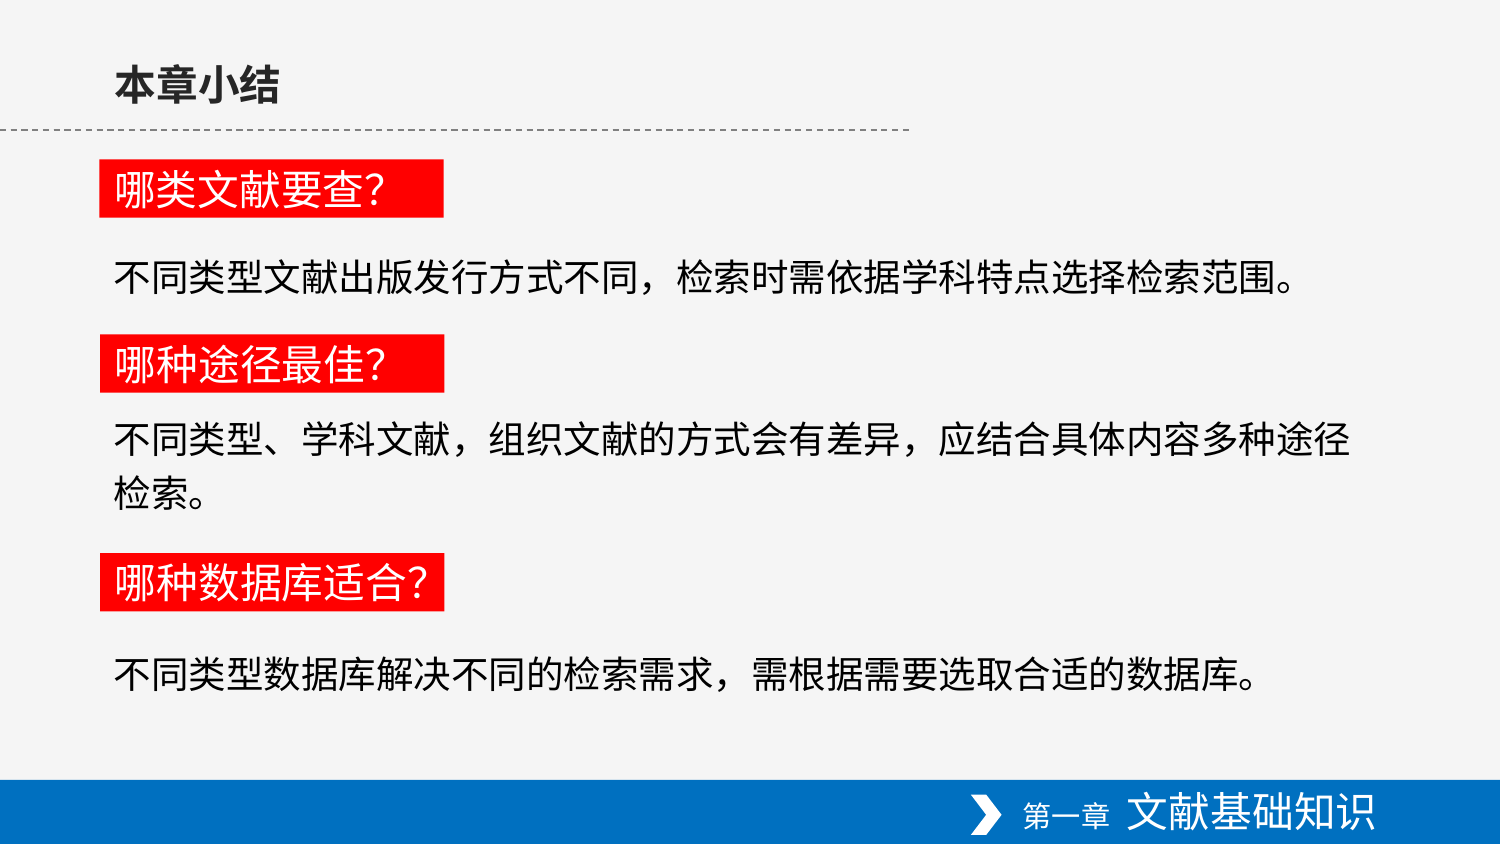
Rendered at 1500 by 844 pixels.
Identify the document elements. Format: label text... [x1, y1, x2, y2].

text_box 本章小结 [99, 51, 780, 117]
text_box 哪种途径最佳？ [98, 332, 447, 395]
text_box 不同类型、学科文献，组织文献的方式会有差异，应结合具体内容多种途径检索。 [100, 399, 1393, 539]
text_box 不同类型数据库解决不同的检索需求，需根据需要选取合适的数据库。 [100, 622, 1393, 717]
text_box 哪类文献要查？ [97, 157, 446, 220]
text_box 不同类型文献出版发行方式不同，检索时需依据学科特点选择检索范围。 [100, 225, 1393, 320]
text_box 哪种数据库适合？ [98, 551, 447, 613]
